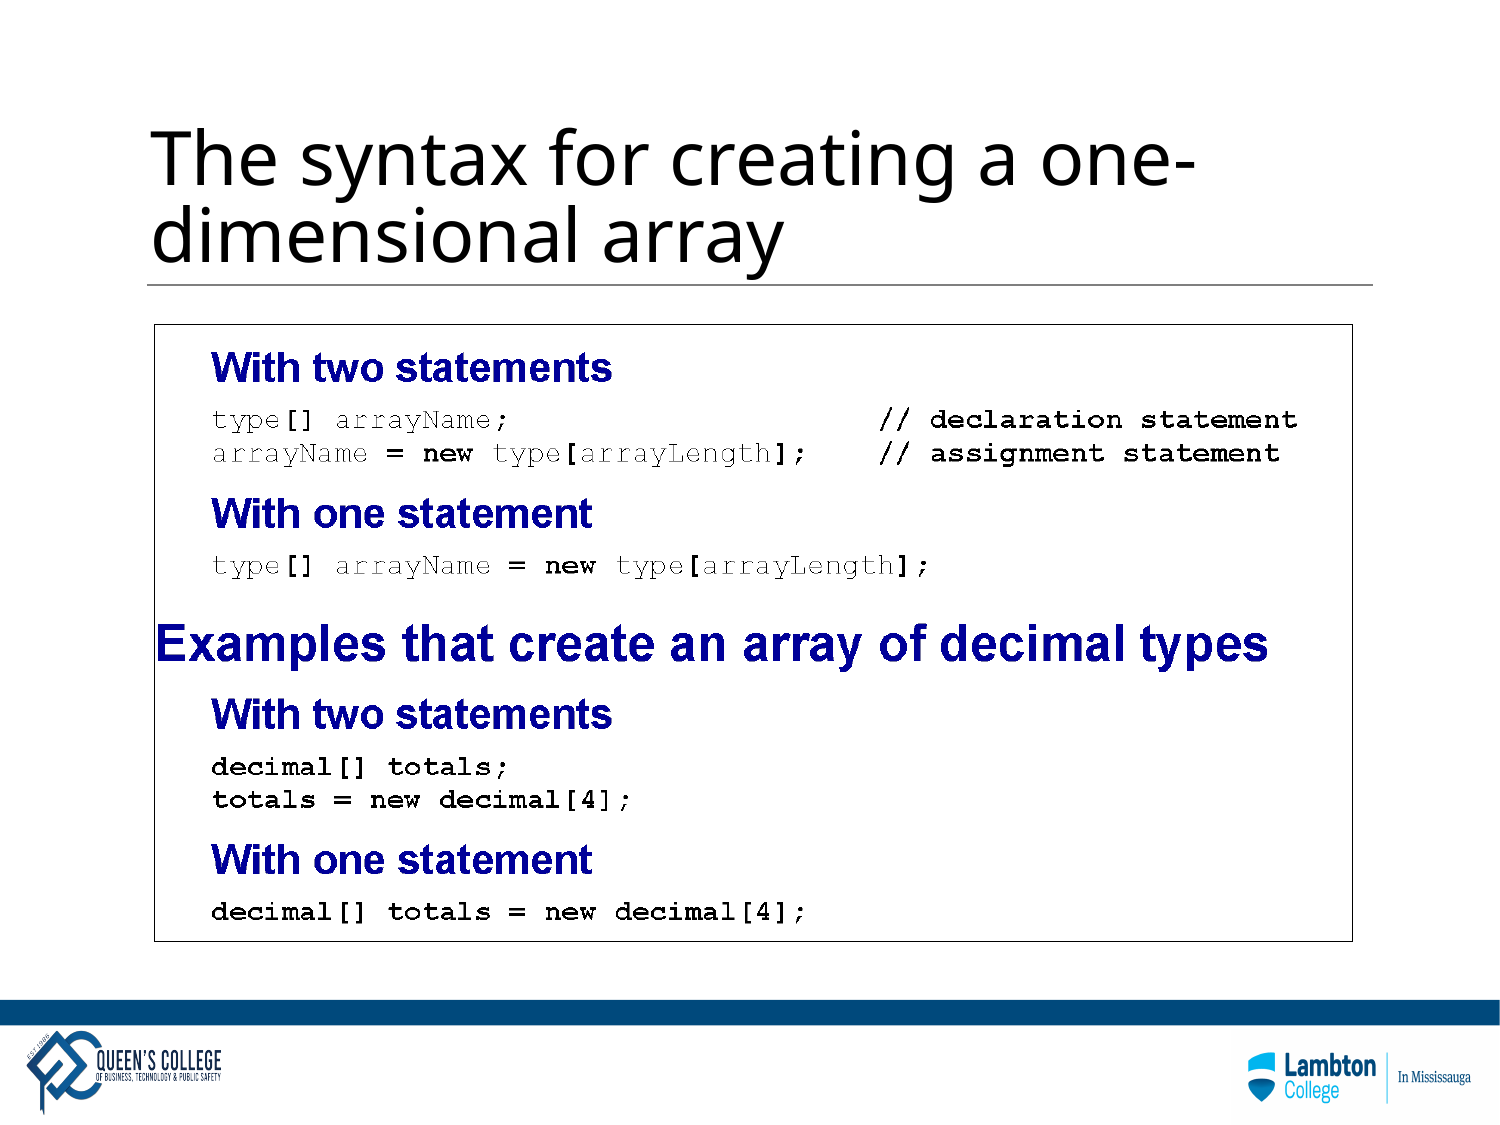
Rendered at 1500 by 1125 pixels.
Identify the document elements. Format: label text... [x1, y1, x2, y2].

title The syntax for creating a one-dimensional array [135, 47, 1373, 285]
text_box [154, 324, 1353, 942]
picture [26, 1030, 221, 1116]
picture [1231, 1029, 1499, 1125]
